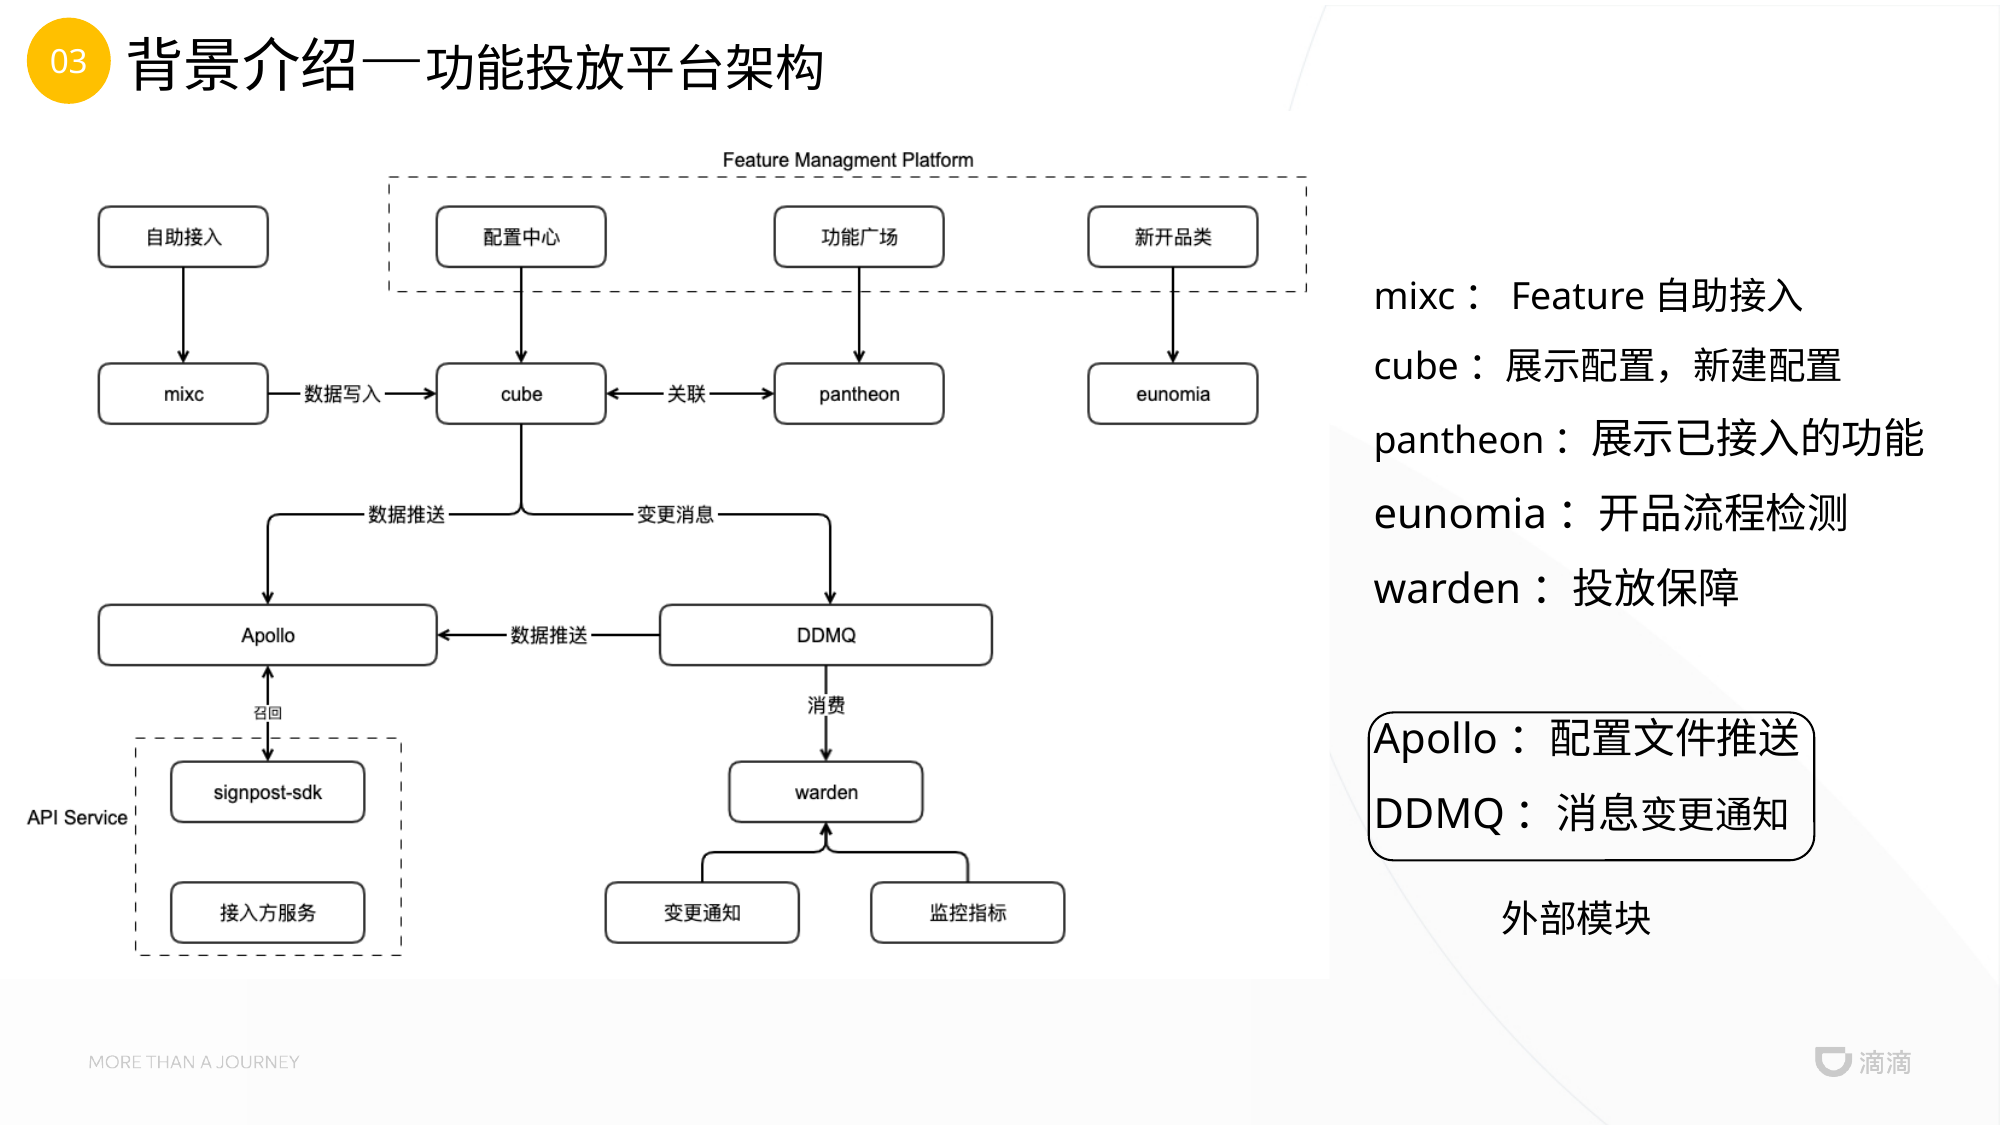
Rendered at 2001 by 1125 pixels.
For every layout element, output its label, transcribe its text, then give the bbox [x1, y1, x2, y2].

text_box 背景介绍—功能投放平台架构 [110, 25, 1426, 94]
text_box [1367, 711, 1816, 862]
text_box mixc：Feature自助接入 cube：展示配置，新建配置 pantheon：展示已接入的功能 eunomia：开品流程检测 warden：投放保障 Apollo：配置文件推送 DDMQ：消息变更通知 [1358, 264, 1941, 845]
text_box 03 [26, 17, 110, 104]
picture [0, 5, 2000, 1125]
text_box 外部模块 [1487, 887, 1667, 947]
